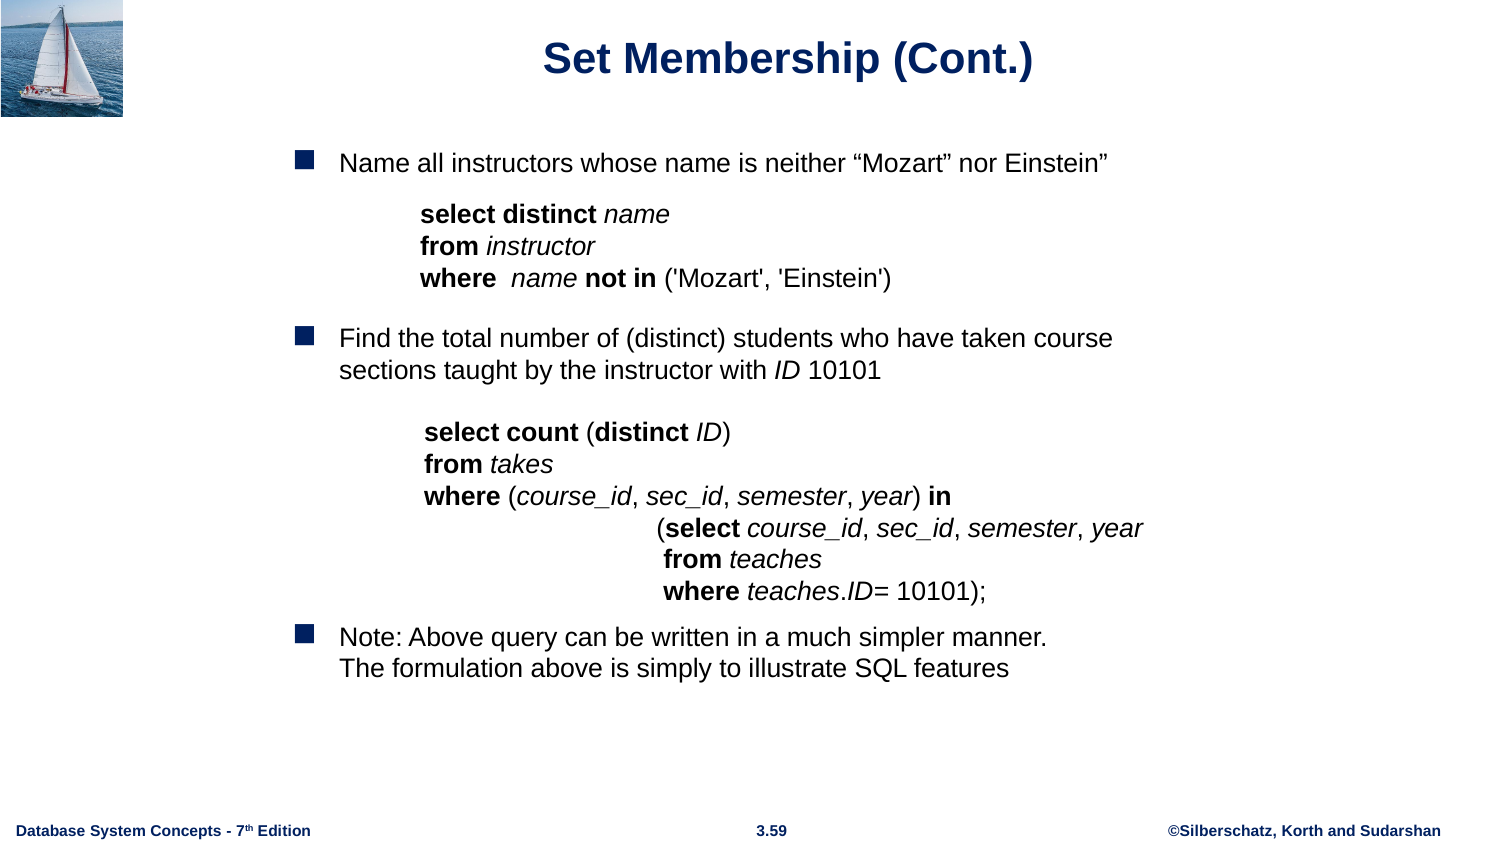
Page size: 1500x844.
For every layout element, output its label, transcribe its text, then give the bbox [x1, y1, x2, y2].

list Name all instructors whose name is neither “Mozart” nor Einstein” select distinct name from instructor where name not in ('Mozart', 'Einstein') Find the total number of (distinct) students who have taken course sections taught by the instructor with ID 10101 Note: Above query can be written in a much simpler manner. The formulation above is simply to illustrate SQL features [282, 138, 1226, 762]
picture [0, 0, 123, 117]
title Set Membership (Cont.) [125, 14, 1452, 90]
text_box select count (distinct ID) from takes where (course_id, sec_id, semester, year) in (select course_id, sec_id, semester, year from teaches where teaches.ID= 10101); [409, 407, 1202, 704]
